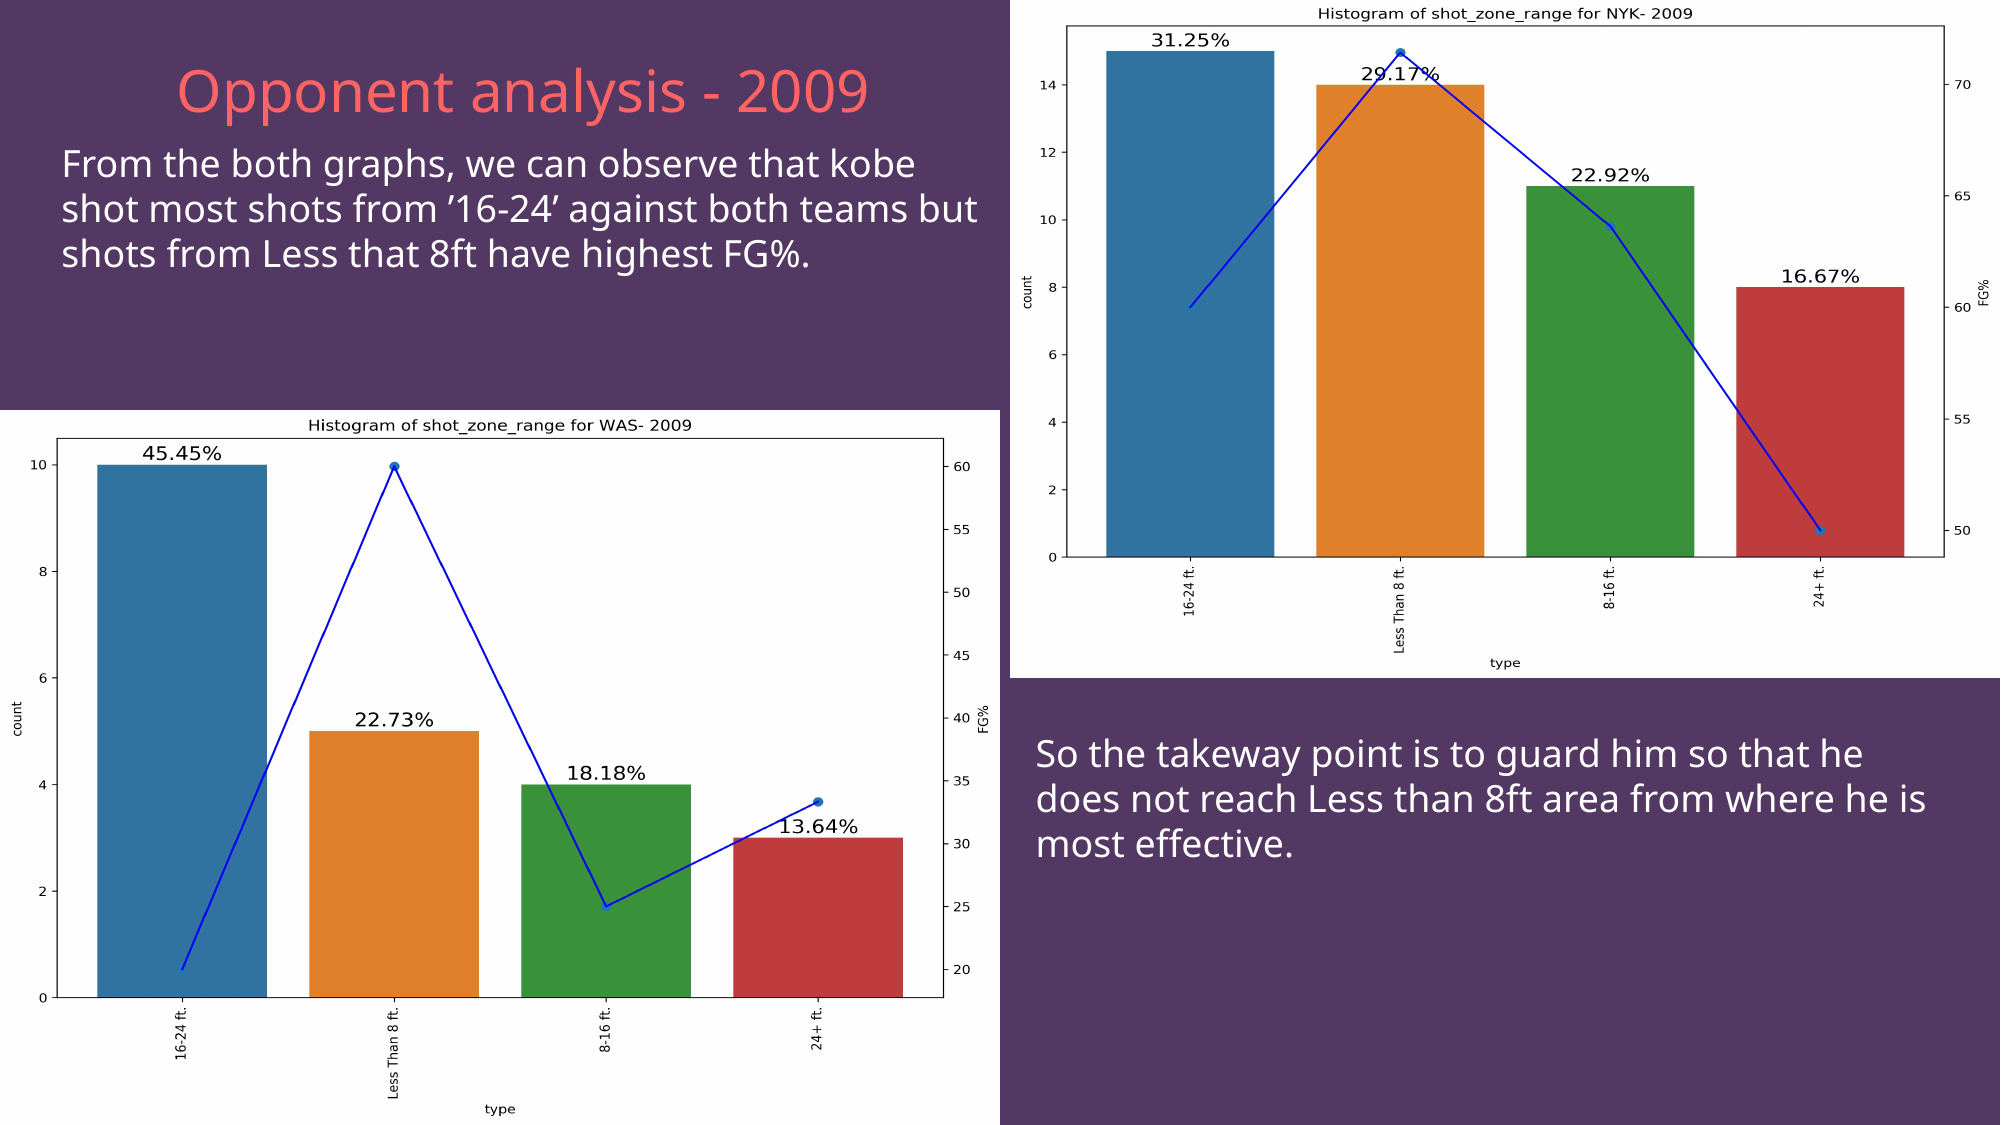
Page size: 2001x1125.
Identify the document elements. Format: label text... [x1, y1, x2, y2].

title Opponent analysis - 2009 [46, 26, 1000, 132]
picture [0, 410, 1001, 1125]
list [1010, 0, 2000, 678]
text_box From the both graphs, we can observe that kobe shot most shots from ’16-24’ against both teams but shots from Less that 8ft have highest FG%. [46, 132, 1000, 283]
text_box So the takeway point is to guard him so that he does not reach Less than 8ft area from where he is most effective. [1020, 722, 1959, 872]
